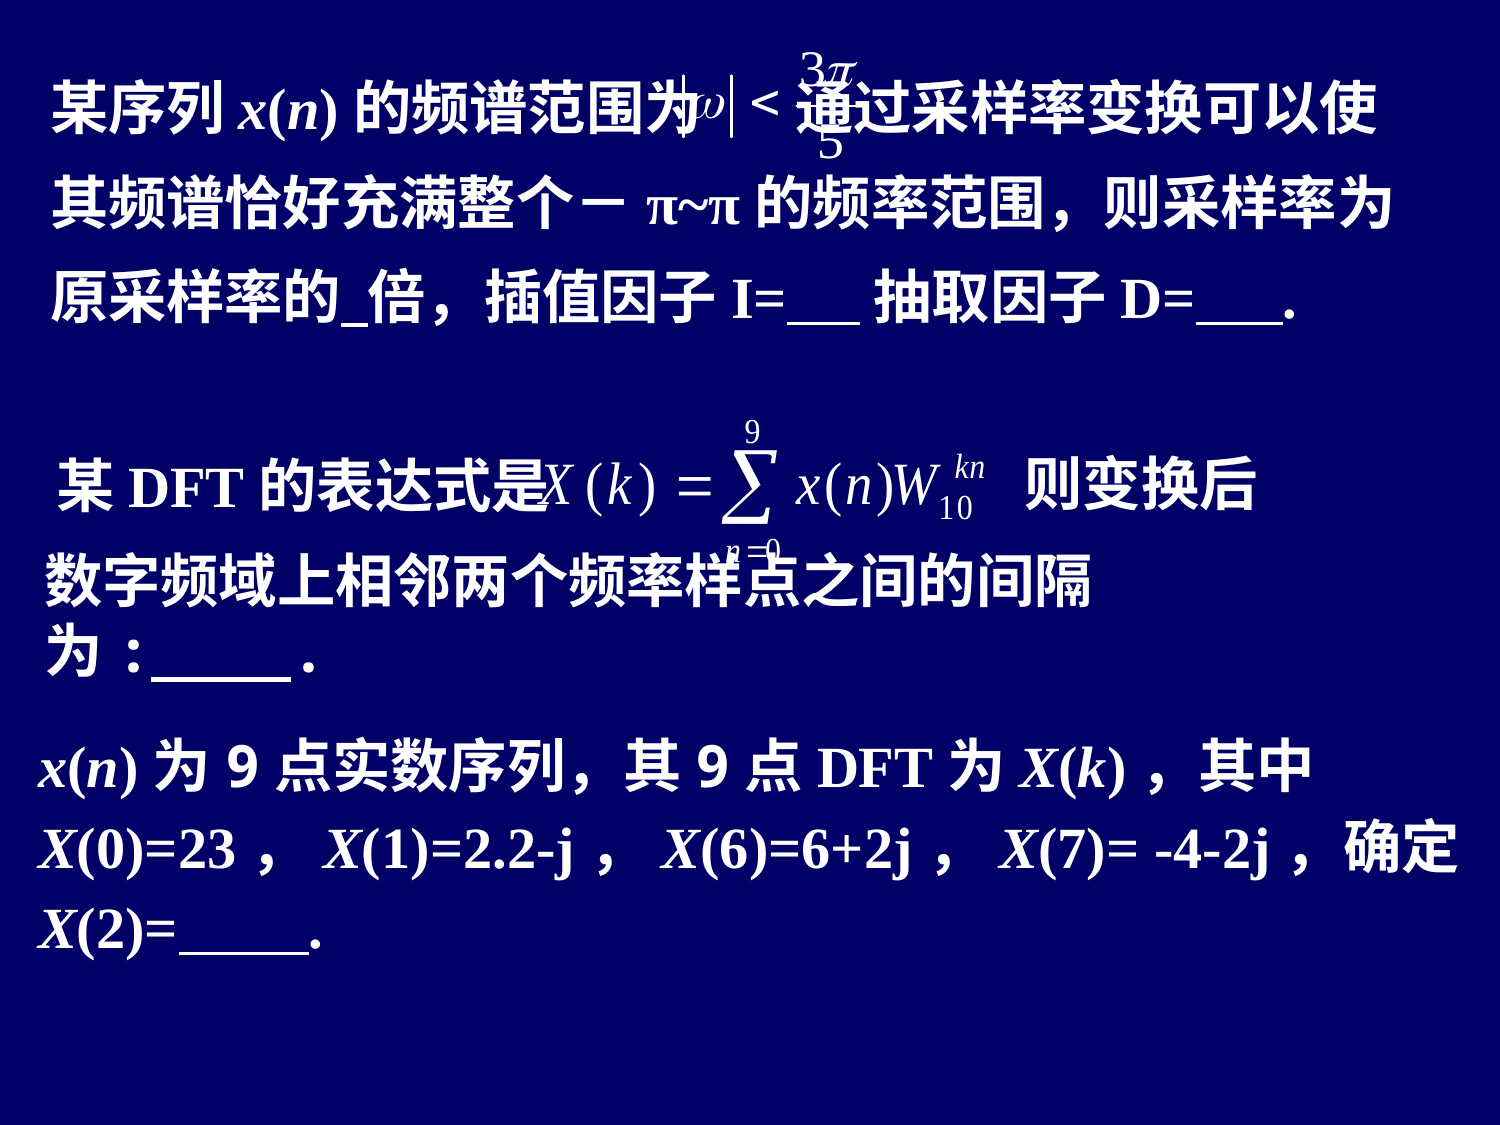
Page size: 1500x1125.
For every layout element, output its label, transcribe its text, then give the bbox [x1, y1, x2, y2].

text_box 数字频域上相邻两个频率样点之间的间隔为: . [29, 537, 1388, 692]
text_box x(n)为9点实数序列，其9点DFT为X(k)，其中X(0)=23，X(1)=2.2-j，X(6)=6+2j，X(7)= -4-2j，确定X(2)= . [23, 711, 1483, 968]
text_box 则变换后 [1009, 439, 1409, 525]
text_box 某序列x(n)的频谱范围为 通过采样率变换可以使其频谱恰好充满整个－π~π的频率范围，则采样率为原采样率的 倍，插值因子I= 抽取因子D= . [35, 39, 1436, 338]
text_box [525, 404, 1003, 572]
text_box 某DFT的表达式是 [41, 442, 525, 527]
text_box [672, 37, 873, 168]
